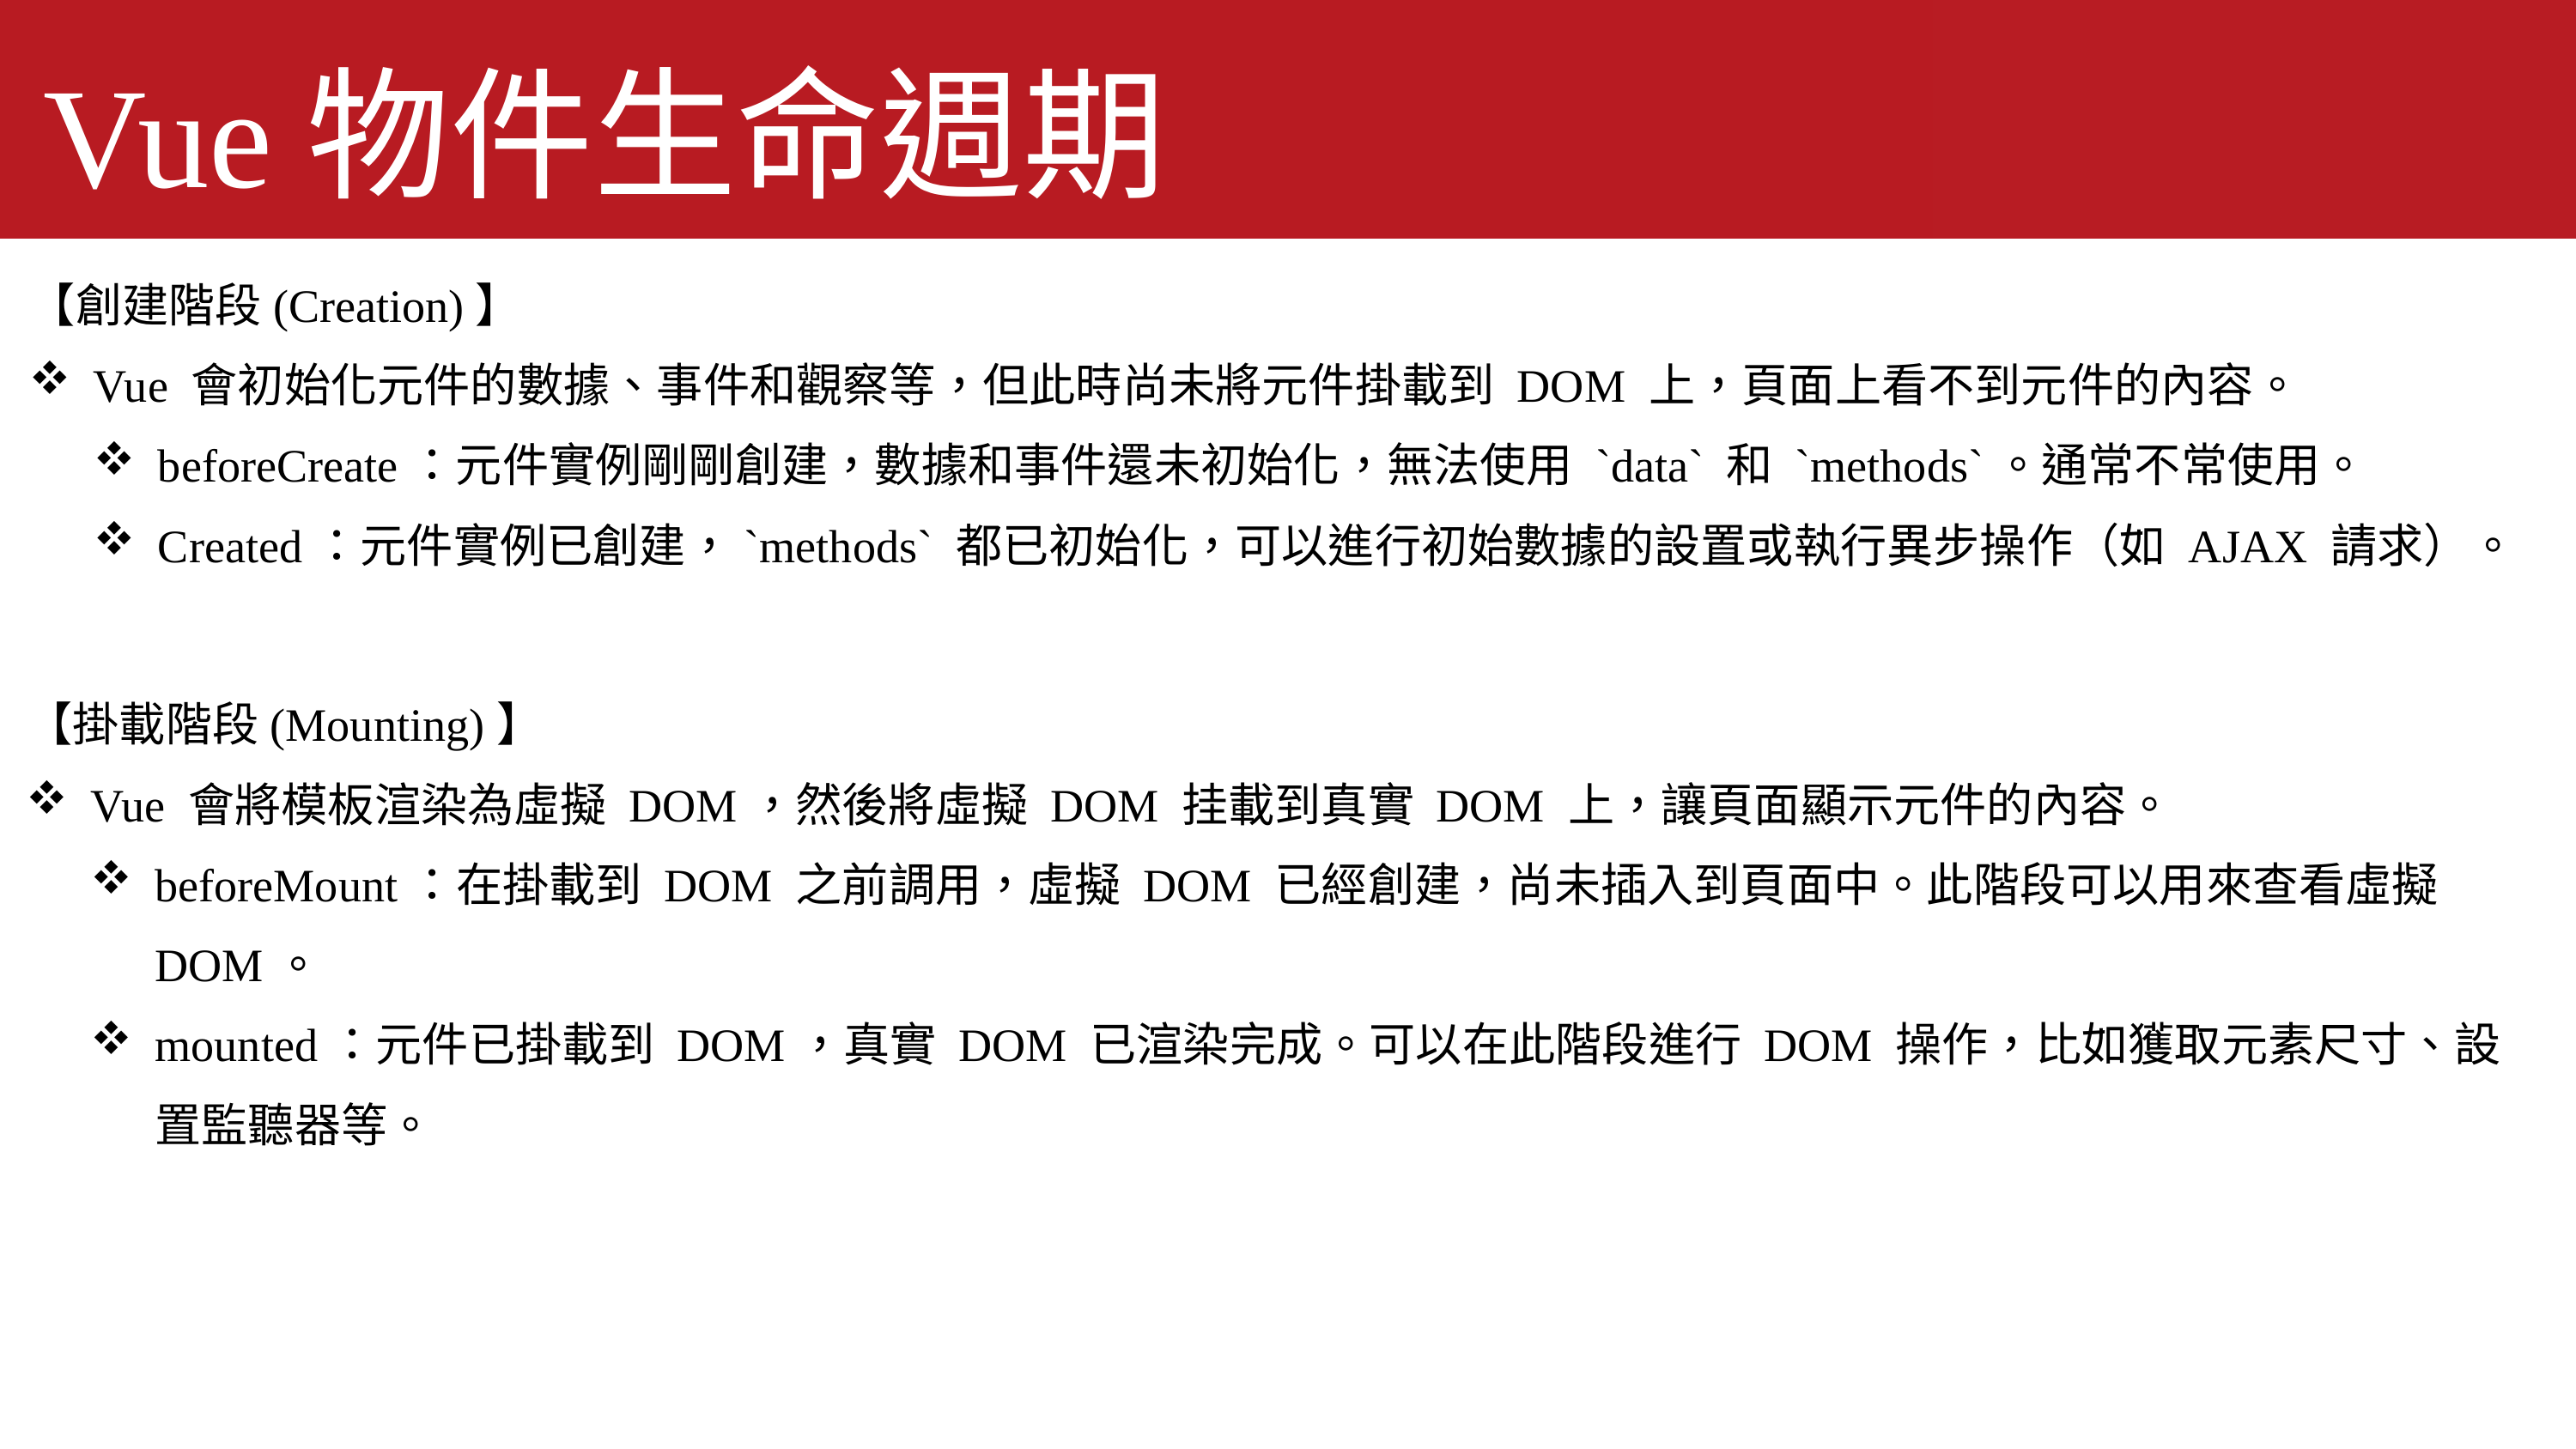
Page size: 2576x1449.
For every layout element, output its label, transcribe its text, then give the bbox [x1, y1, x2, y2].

text_box 【掛載階段(Mounting)】 Vue 會將模板渲染為虛擬 DOM，然後將虛擬 DOM 挂載到真實 DOM 上，讓頁面顯示元件的內容。 beforeMount：在掛載到 DOM 之前調用，虛擬 DOM 已經創建，尚未插入到頁面中。此階段可以用來查看虛擬 DOM。 mounted：元件已掛載到 DOM，真實 DOM 已渲染完成。可以在此階段進行 DOM 操作，比如獲取元素尺寸、設置監聽器等。 [26, 670, 2523, 1151]
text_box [0, 0, 2576, 239]
text_box 【創建階段(Creation)】 Vue 會初始化元件的數據、事件和觀察等，但此時尚未將元件掛載到 DOM 上，頁面上看不到元件的內容。 beforeCreate：元件實例剛剛創建，數據和事件還未初始化，無法使用 `data` 和 `methods`。通常不常使用。 Created：元件實例已創建，`methods` 都已初始化，可以進行初始數據的設置或執行異步操作（如 AJAX 請求）。 [28, 251, 2501, 573]
